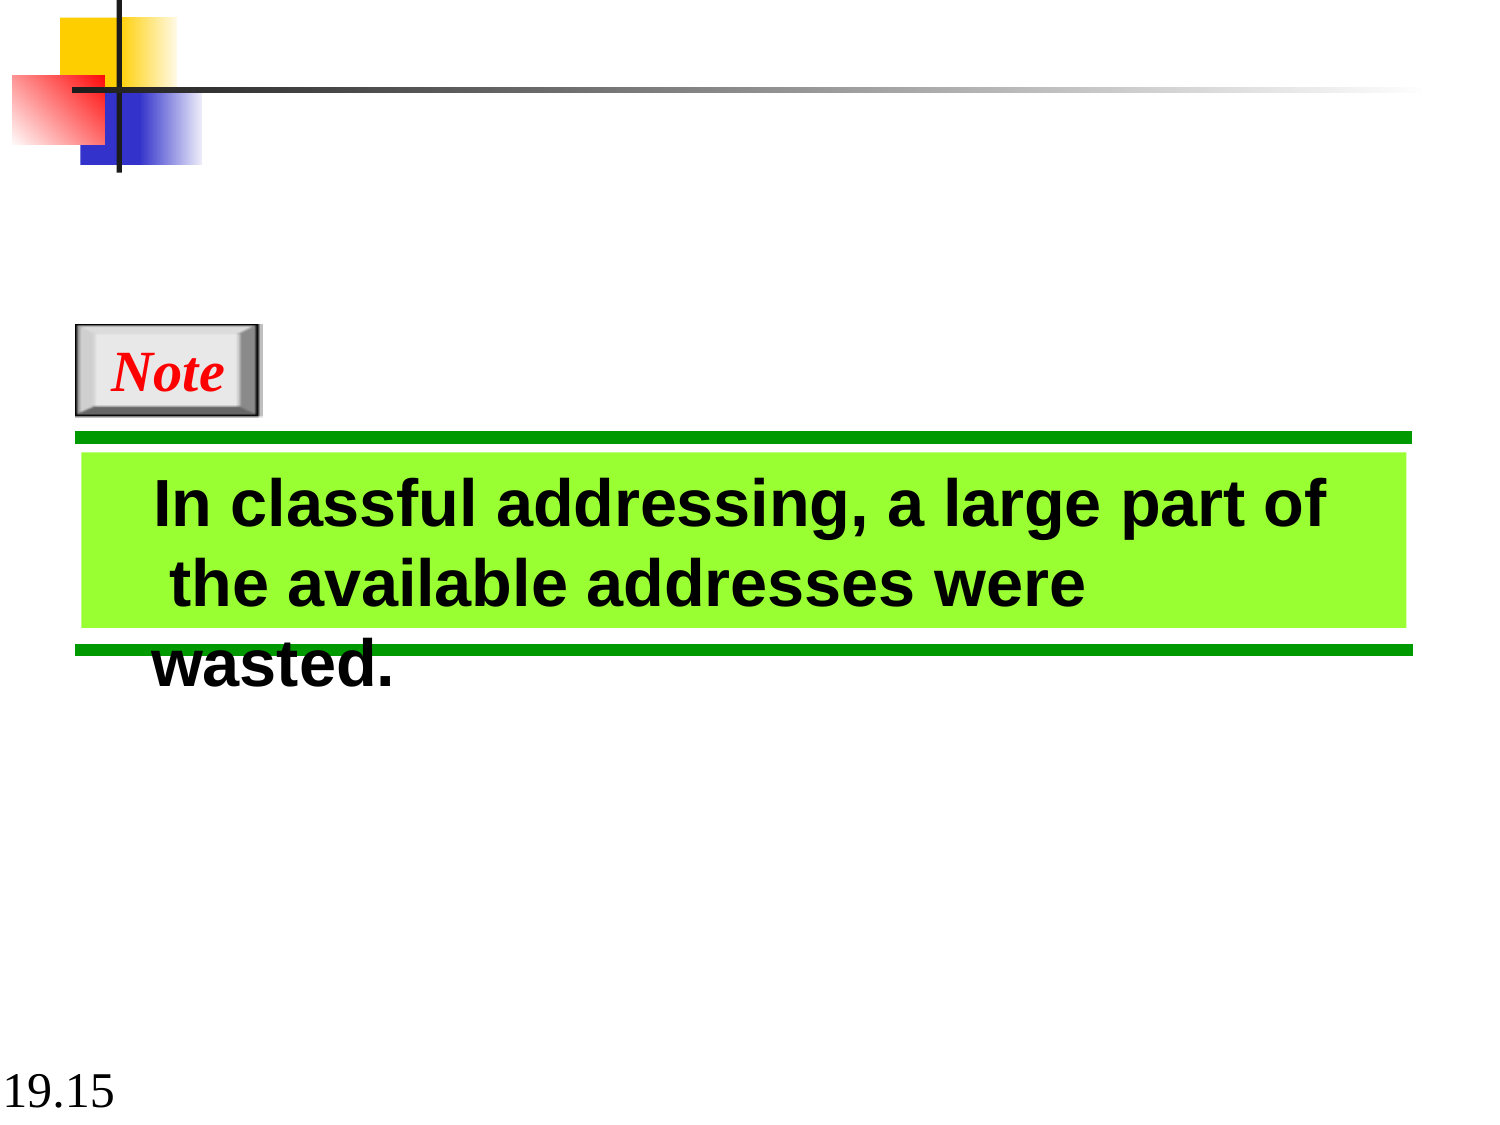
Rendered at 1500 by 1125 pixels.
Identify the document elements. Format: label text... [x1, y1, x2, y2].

text_box [81, 452, 1407, 628]
picture [12, 17, 1422, 165]
text_box In classful addressing, a large part of the available addresses were wasted. [148, 458, 1337, 701]
picture [74, 324, 263, 419]
text_box 19.15 [0, 1060, 121, 1125]
